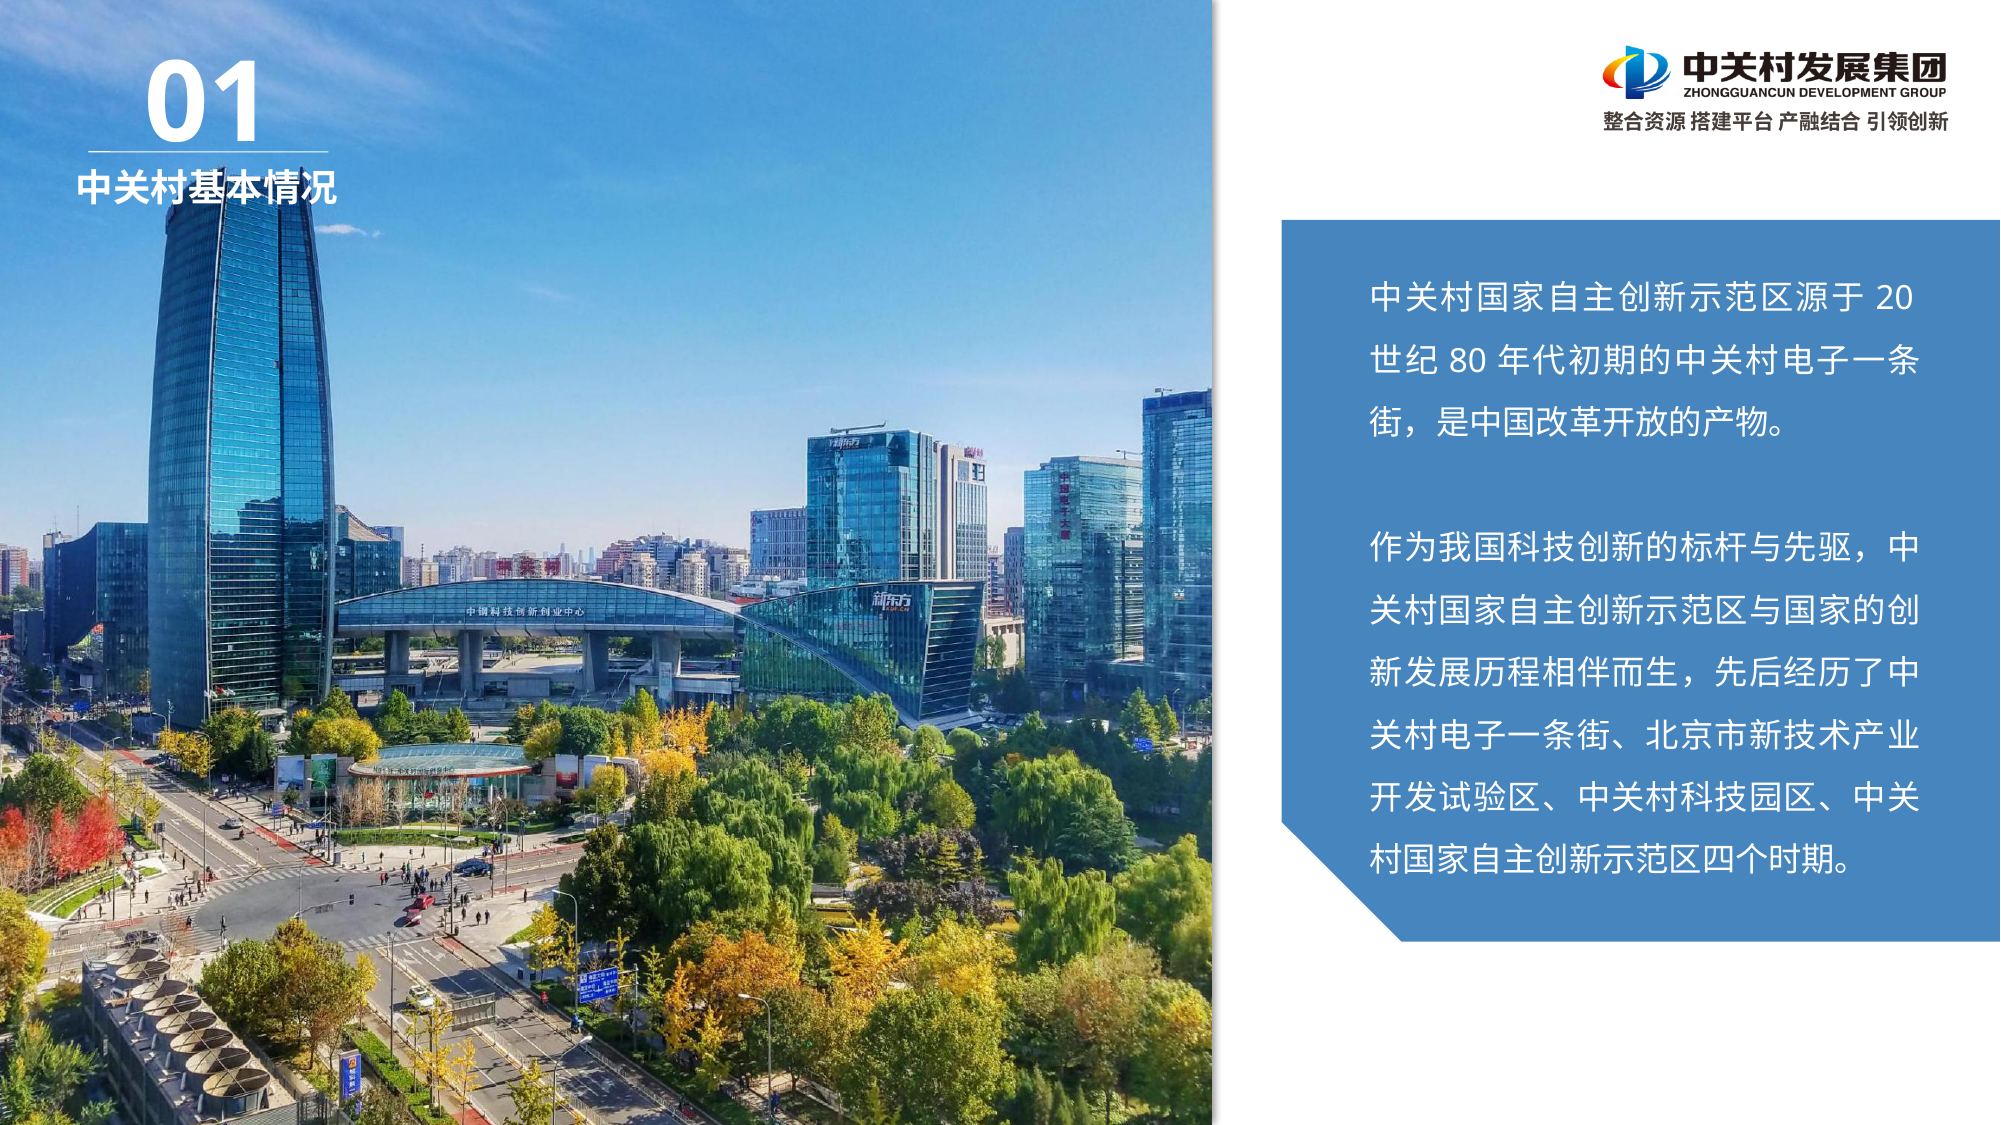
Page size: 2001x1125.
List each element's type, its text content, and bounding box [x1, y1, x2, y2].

picture [0, 0, 1212, 1125]
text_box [14, 21, 399, 220]
text_box [1281, 219, 2000, 942]
text_box 中关村国家自主创新示范区源于20世纪80年代初期的中关村电子一条街，是中国改革开放的产物。 作为我国科技创新的标杆与先驱，中关村国家自主创新示范区与国家的创新发展历程相伴而生，先后经历了中关村电子一条街、北京市新技术产业开发试验区、中关村科技园区、中关村国家自主创新示范区四个时期。 [1355, 246, 1937, 886]
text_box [1475, 40, 2000, 143]
